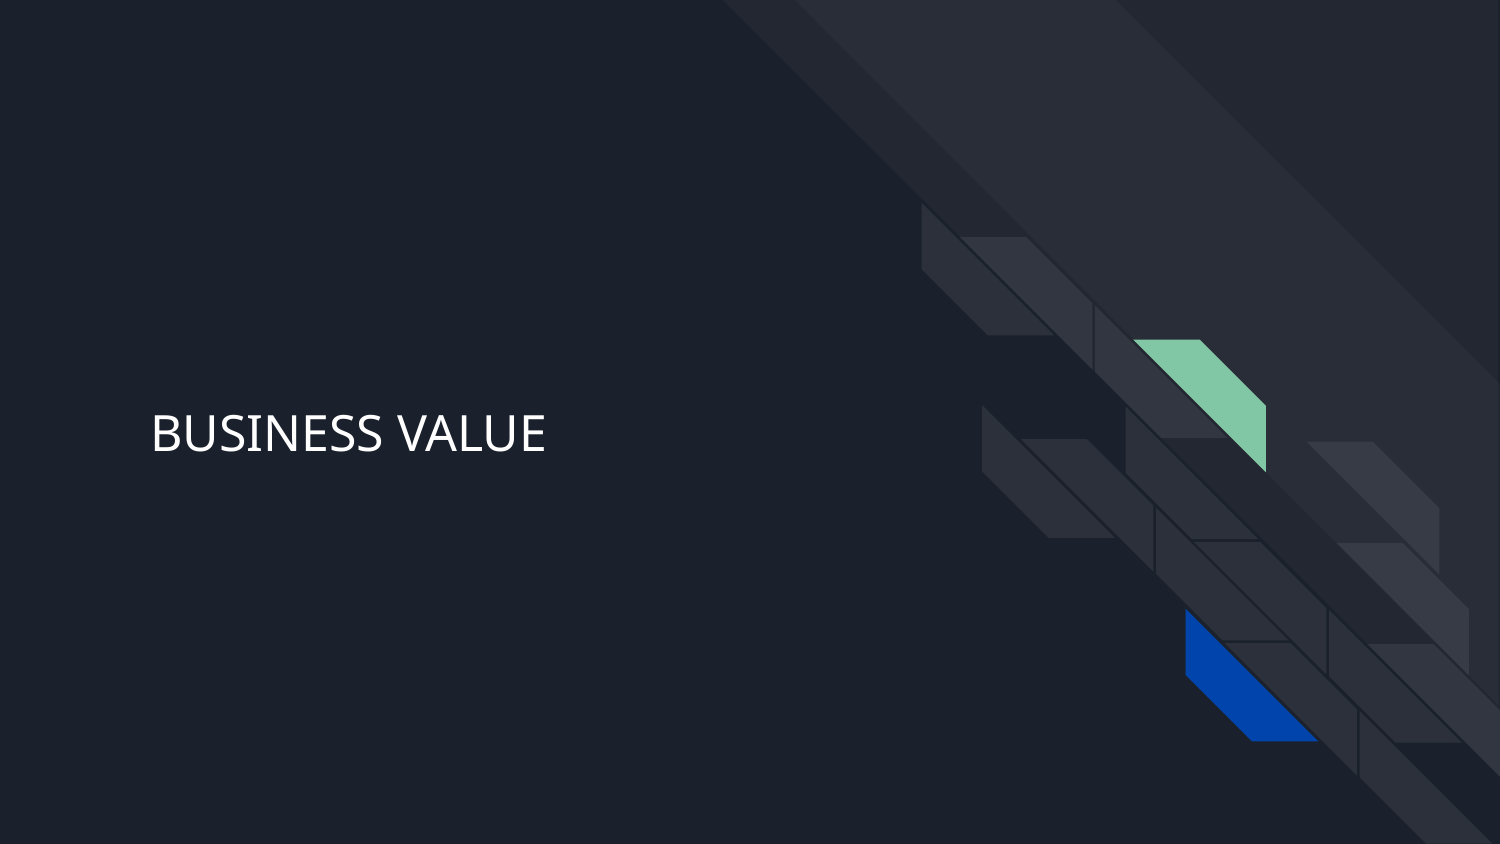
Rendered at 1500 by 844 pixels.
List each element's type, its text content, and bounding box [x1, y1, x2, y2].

title BUSINESS VALUE [135, 336, 888, 526]
